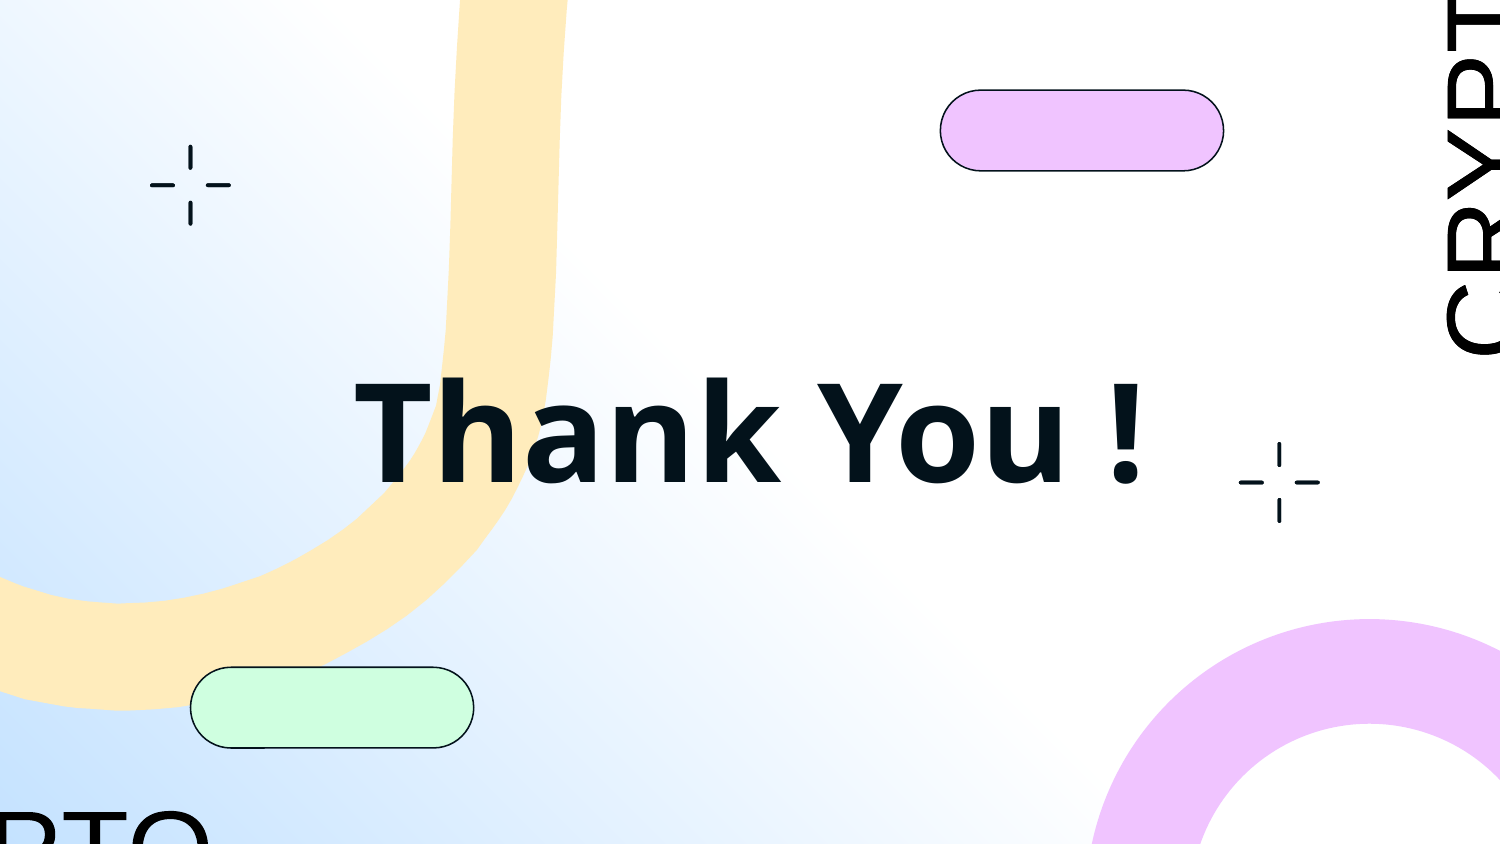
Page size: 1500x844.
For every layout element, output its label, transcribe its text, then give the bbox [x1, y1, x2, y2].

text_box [149, 144, 232, 226]
text_box [940, 90, 1224, 171]
text_box [190, 667, 474, 748]
title Thank You ! [297, 285, 1203, 570]
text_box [1238, 441, 1320, 524]
